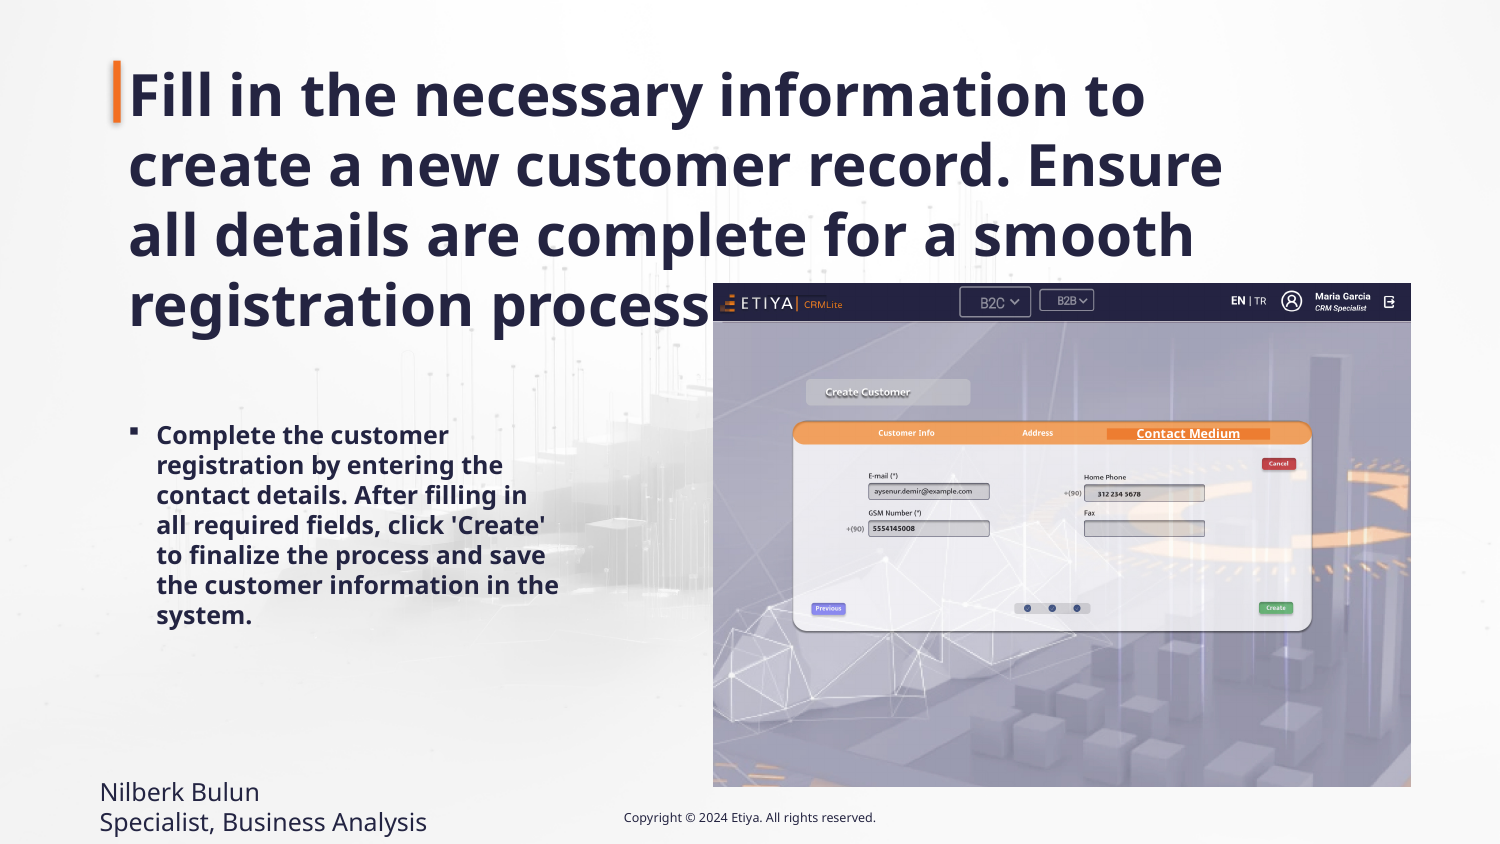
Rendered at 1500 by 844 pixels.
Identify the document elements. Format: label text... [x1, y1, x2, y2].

text_box Complete the customer registration by entering the contact details. After filling in all required fields, click 'Create' to finalize the process and save the customer information in the system. [113, 412, 576, 667]
text_box Fill in the necessary information to create a new customer record. Ensure all details are complete for a smooth registration process. [113, 50, 1254, 416]
picture [0, 0, 1500, 844]
text_box [113, 60, 121, 123]
text_box Nilberk Bulun Specialist, Business Analysis​ [84, 769, 535, 844]
